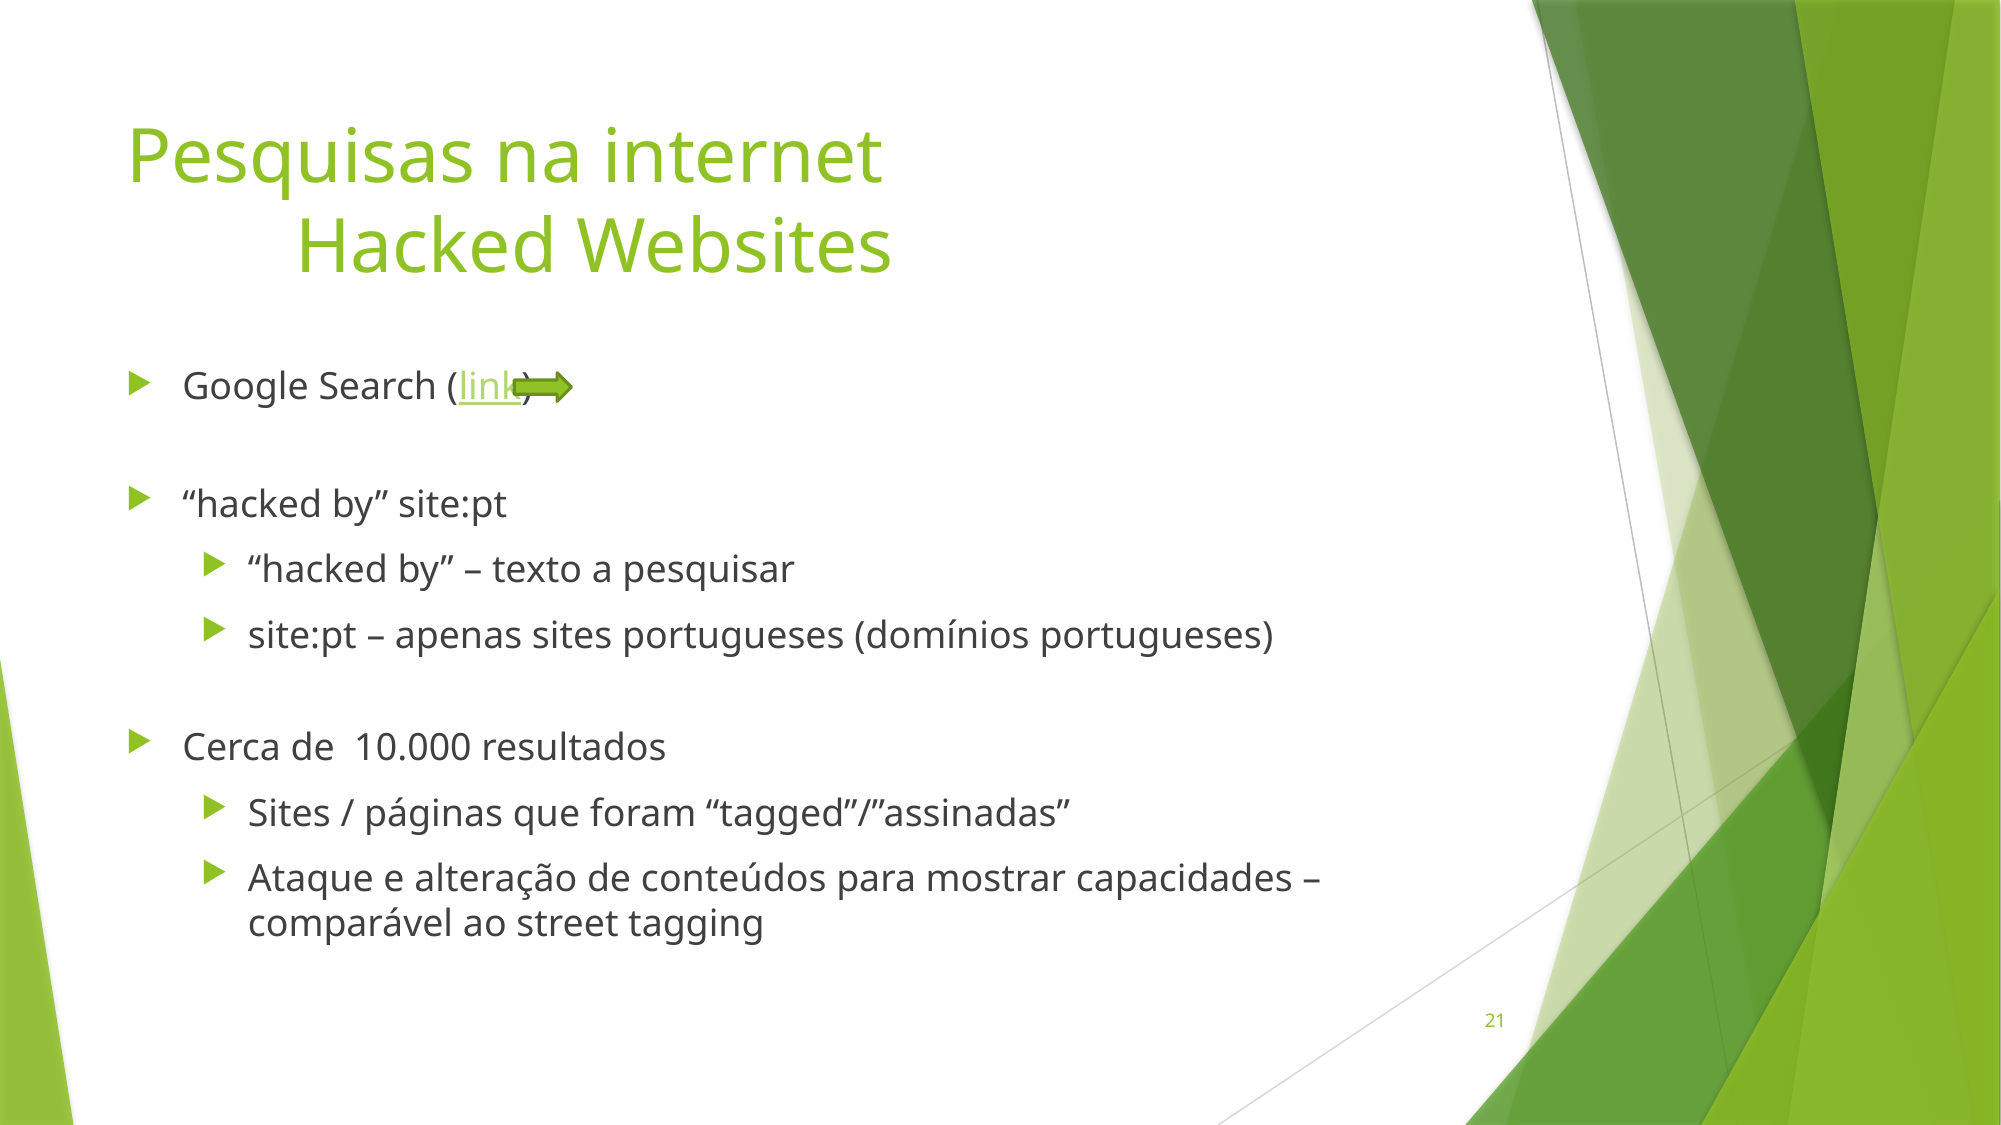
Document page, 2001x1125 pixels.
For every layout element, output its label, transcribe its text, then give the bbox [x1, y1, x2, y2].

list Google Search (link) “hacked by” site:pt “hacked by” – texto a pesquisar site:pt – apenas sites portugueses (domínios portugueses) Cerca de 10.000 resultados Sites / páginas que foram “tagged”/”assinadas” Ataque e alteração de conteúdos para mostrar capacidades – comparável ao street tagging [111, 354, 1522, 992]
text_box [512, 371, 573, 403]
slide_number 21 [1409, 991, 1522, 1051]
title Pesquisas na internet Hacked Websites [111, 99, 1522, 317]
